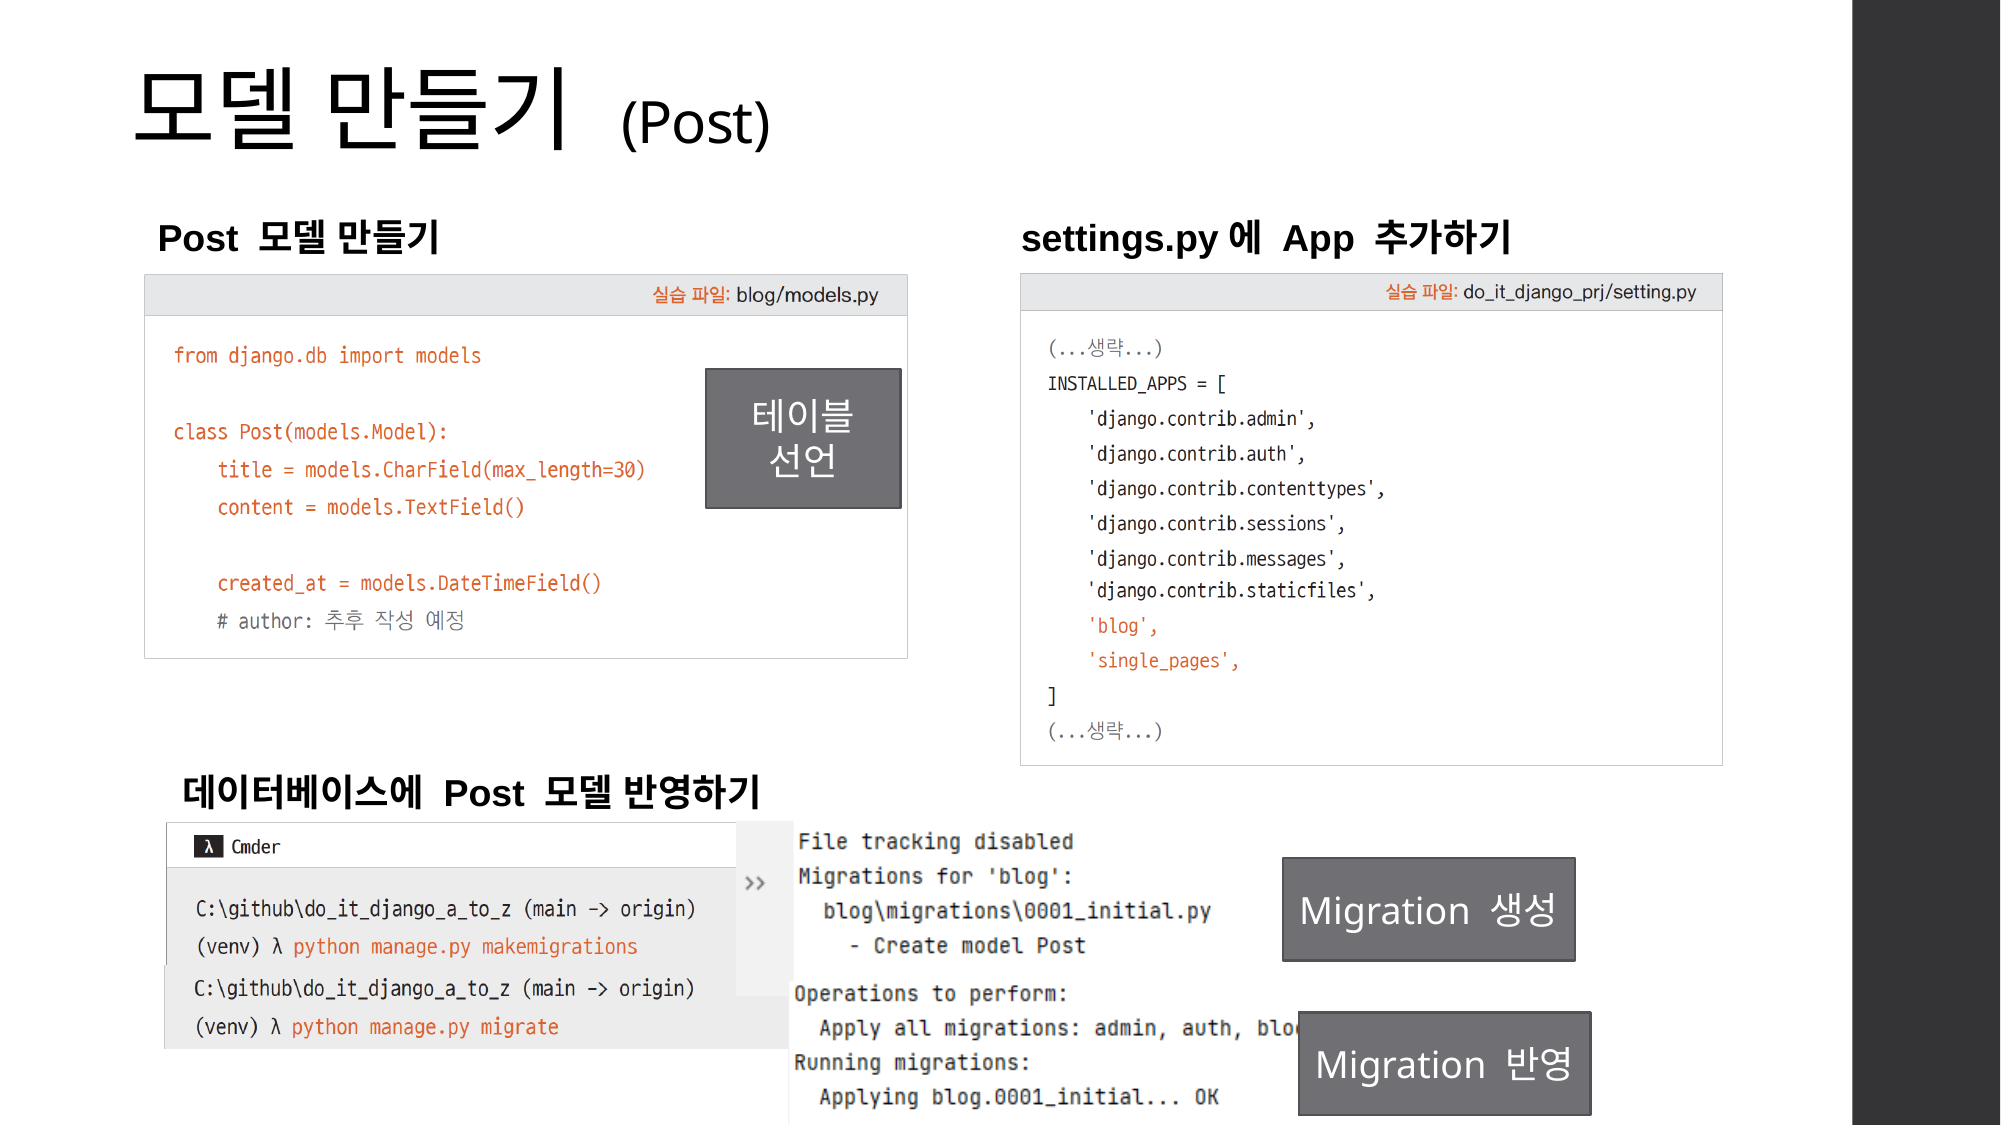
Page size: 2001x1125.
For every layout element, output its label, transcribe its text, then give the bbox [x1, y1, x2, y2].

text_box Post 모델 만들기 [142, 206, 457, 262]
text_box 데이터베이스에 Post 모델 반영하기 [167, 761, 777, 813]
text_box Migration 생성 [1358, 857, 1576, 962]
title 모델 만들기 (Post) [116, 0, 1707, 172]
text_box Migration 반영 [1307, 1011, 1592, 1116]
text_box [156, 817, 781, 1049]
picture [736, 821, 1350, 1125]
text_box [137, 266, 912, 666]
text_box settings.py에 App 추가하기 [1006, 206, 1528, 267]
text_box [1013, 266, 1741, 777]
